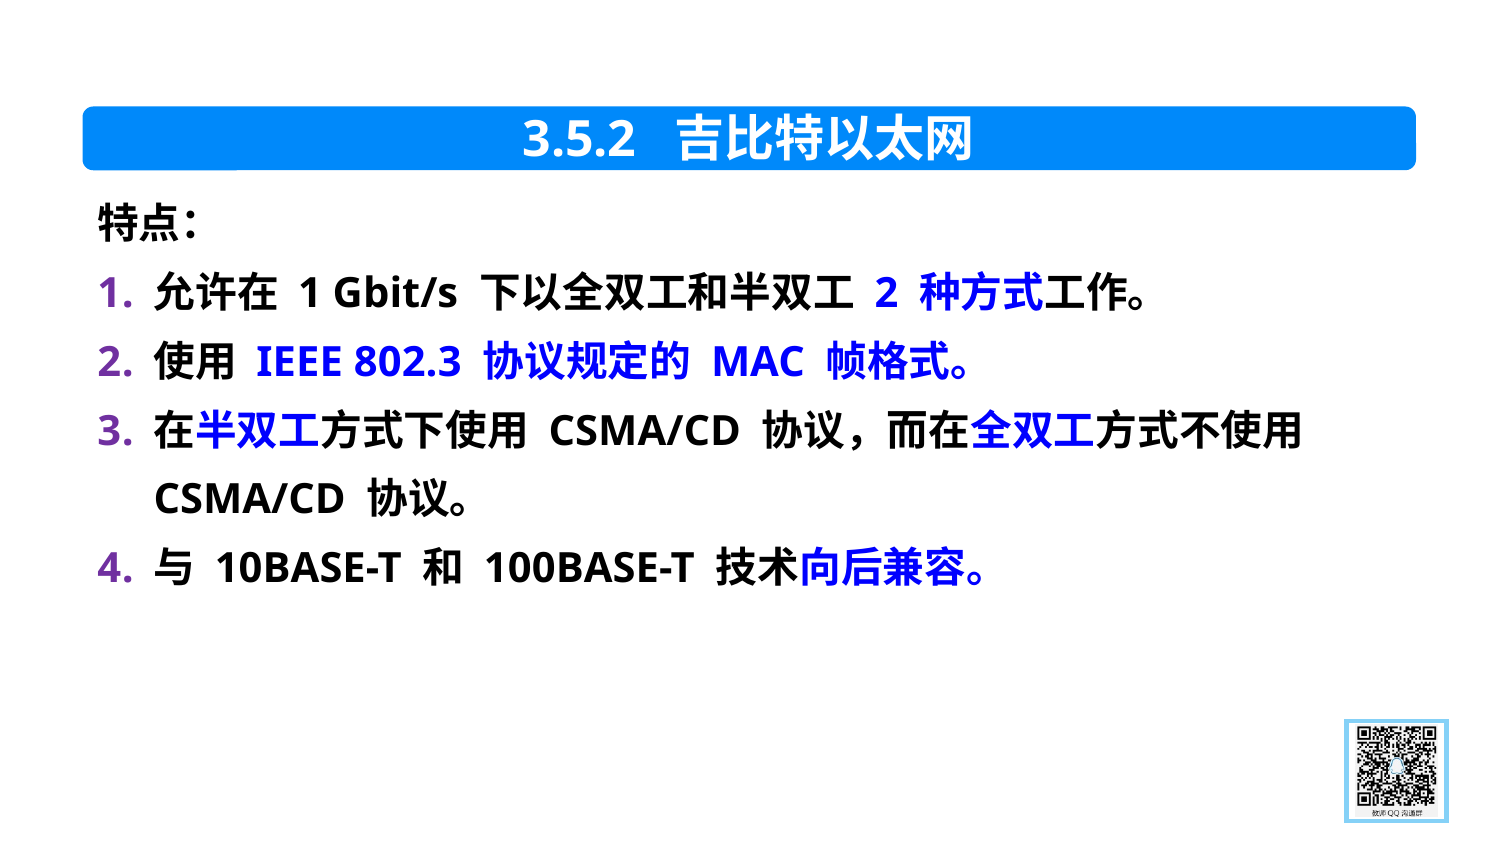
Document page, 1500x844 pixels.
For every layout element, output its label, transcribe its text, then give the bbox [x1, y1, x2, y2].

text_box [990, 106, 1417, 171]
text_box [82, 106, 507, 171]
picture [1355, 724, 1438, 817]
text_box 特点： 允许在 1 Gbit/s 下以全双工和半双工 2 种方式工作。 使用 IEEE 802.3 协议规定的 MAC 帧格式。 在半双工方式下使用 CSMA/CD 协议，而在全双工方式不使用 CSMA/CD 协议。 与 10BASE-T 和 100BASE-T 技术向后兼容。 [82, 171, 1416, 599]
text_box 3.5.2 吉比特以太网 [507, 99, 990, 171]
